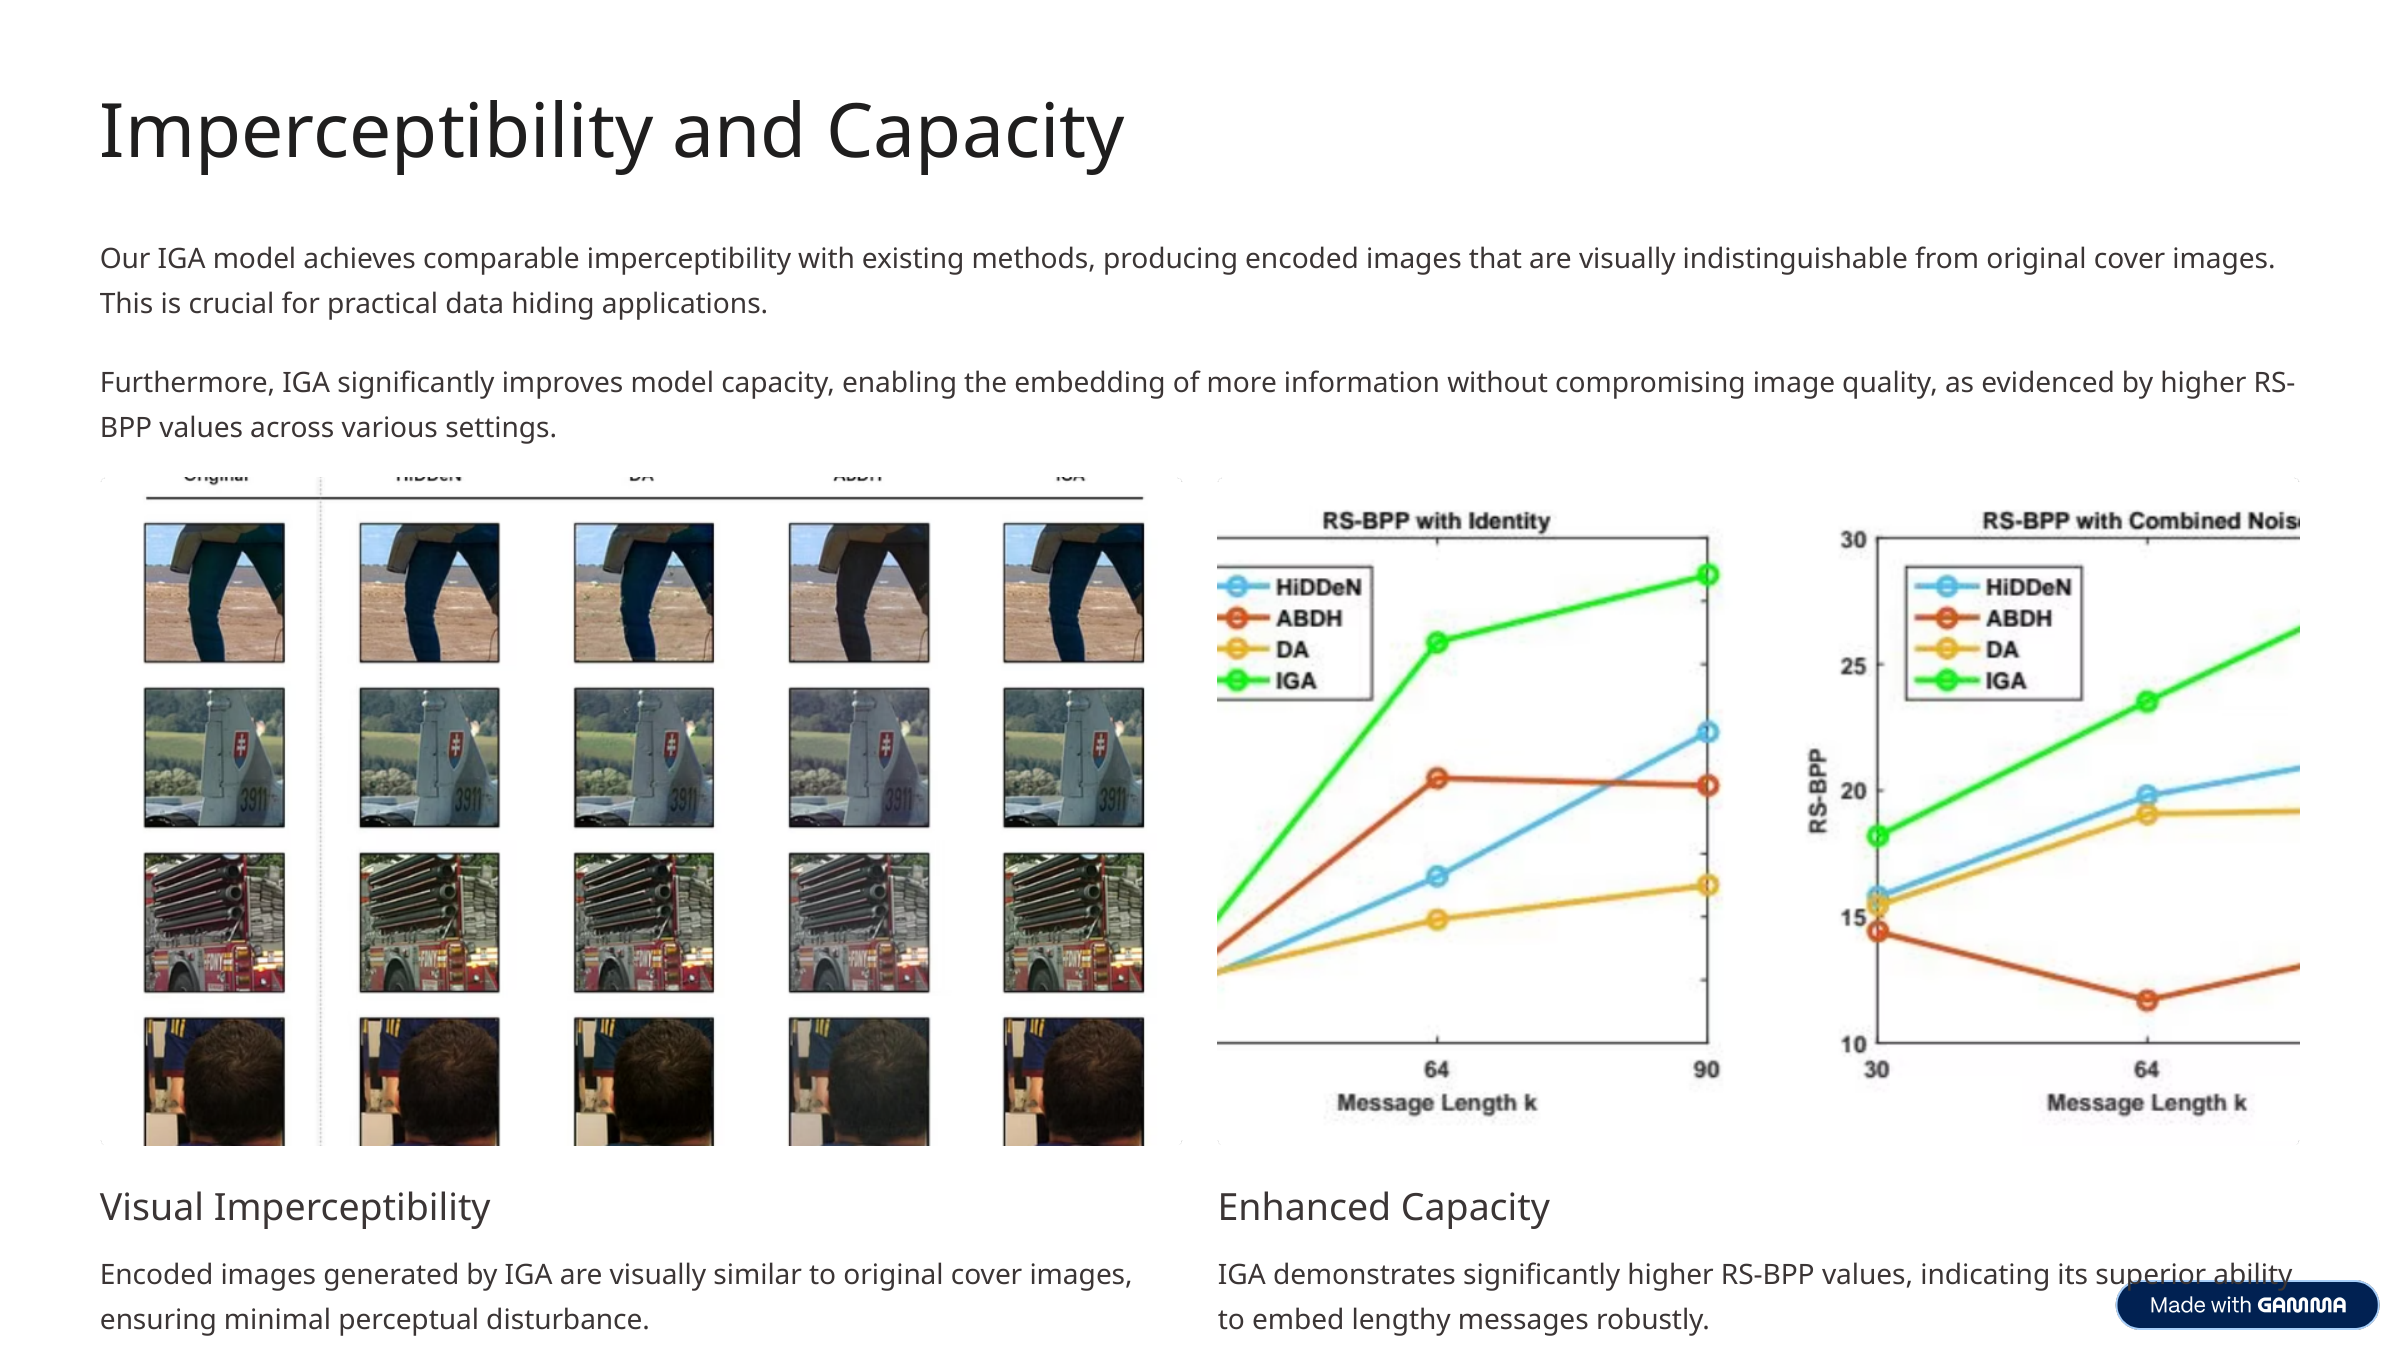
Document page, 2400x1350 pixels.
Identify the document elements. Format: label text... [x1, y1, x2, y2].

text_box Furthermore, IGA significantly improves model capacity, enabling the embedding of more information without compromising image quality, as evidenced by higher RS-BPP values across various settings. [100, 353, 2300, 445]
text_box Visual Imperceptibility [100, 1181, 541, 1229]
text_box Our IGA model achieves comparable imperceptibility with existing methods, producing encoded images that are visually indistinguishable from original cover images. This is crucial for practical data hiding applications. [100, 229, 2300, 322]
text_box Encoded images generated by IGA are visually similar to original cover images, ensuring minimal perceptual disturbance. [100, 1245, 1183, 1338]
picture [100, 477, 1183, 1146]
text_box Enhanced Capacity [1217, 1181, 1594, 1229]
picture [1217, 477, 2300, 1146]
picture [2106, 1271, 2389, 1339]
text_box Imperceptibility and Capacity [100, 78, 1254, 173]
text_box IGA demonstrates significantly higher RS-BPP values, indicating its superior ability to embed lengthy messages robustly. [1217, 1245, 2300, 1338]
